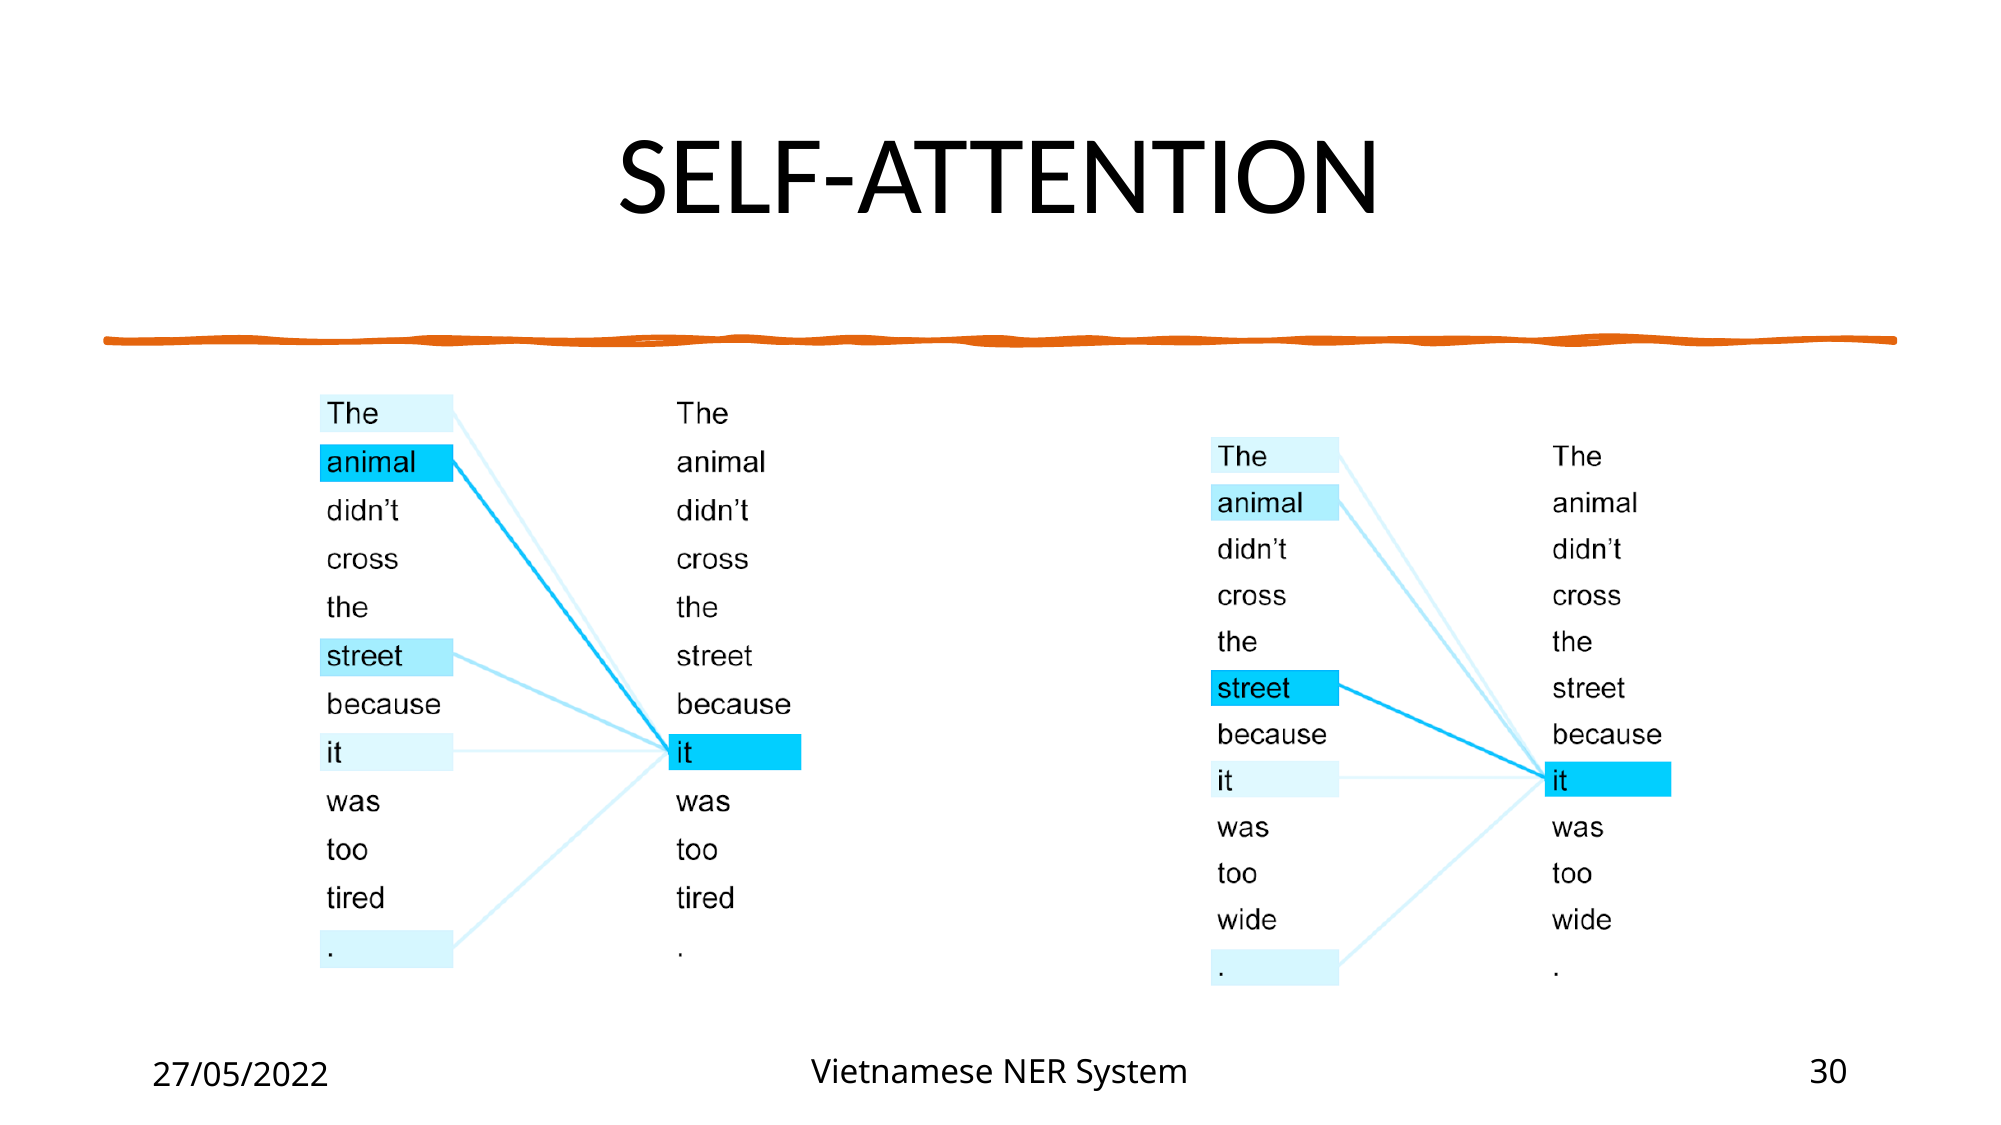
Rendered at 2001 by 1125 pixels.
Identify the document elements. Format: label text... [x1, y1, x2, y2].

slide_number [137, 1042, 513, 1103]
slide_number 30 [1412, 1042, 1863, 1103]
text_box Vietnamese NER System [662, 1042, 1338, 1103]
title SELF-ATTENTION [137, 59, 1863, 278]
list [291, 377, 834, 1014]
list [1176, 377, 1698, 1014]
